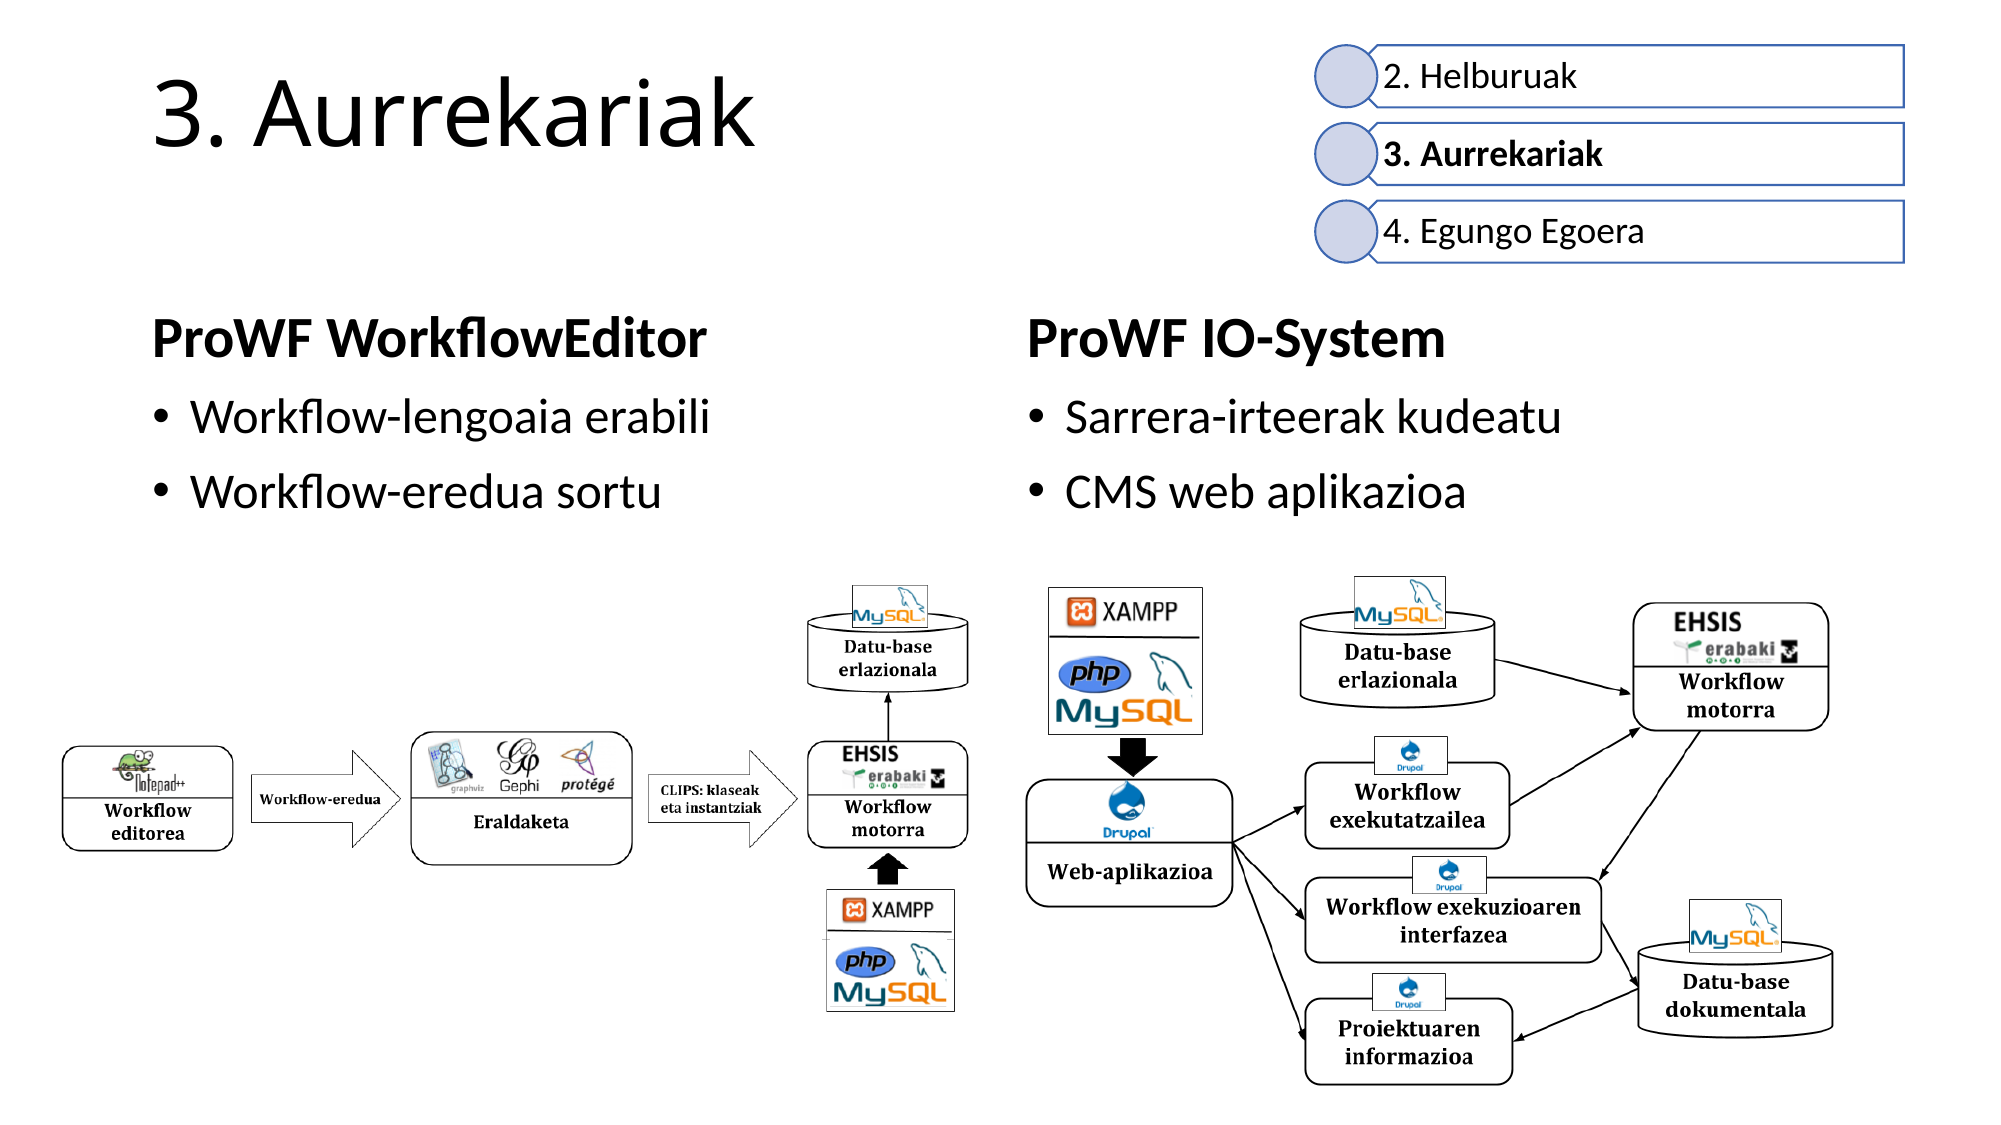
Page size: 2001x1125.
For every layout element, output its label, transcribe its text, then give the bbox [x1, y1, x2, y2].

picture [1025, 544, 1905, 1098]
list ProWF IO-System Sarrera-irteerak kudeatu CMS web aplikazioa [1012, 299, 1863, 1014]
list ProWF WorkflowEditor Workflow-lengoaia erabili Workflow-eredua sortu [137, 299, 988, 562]
picture [54, 562, 994, 1019]
title 3. Aurrekariak [137, 59, 1863, 278]
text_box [1190, 45, 2000, 263]
